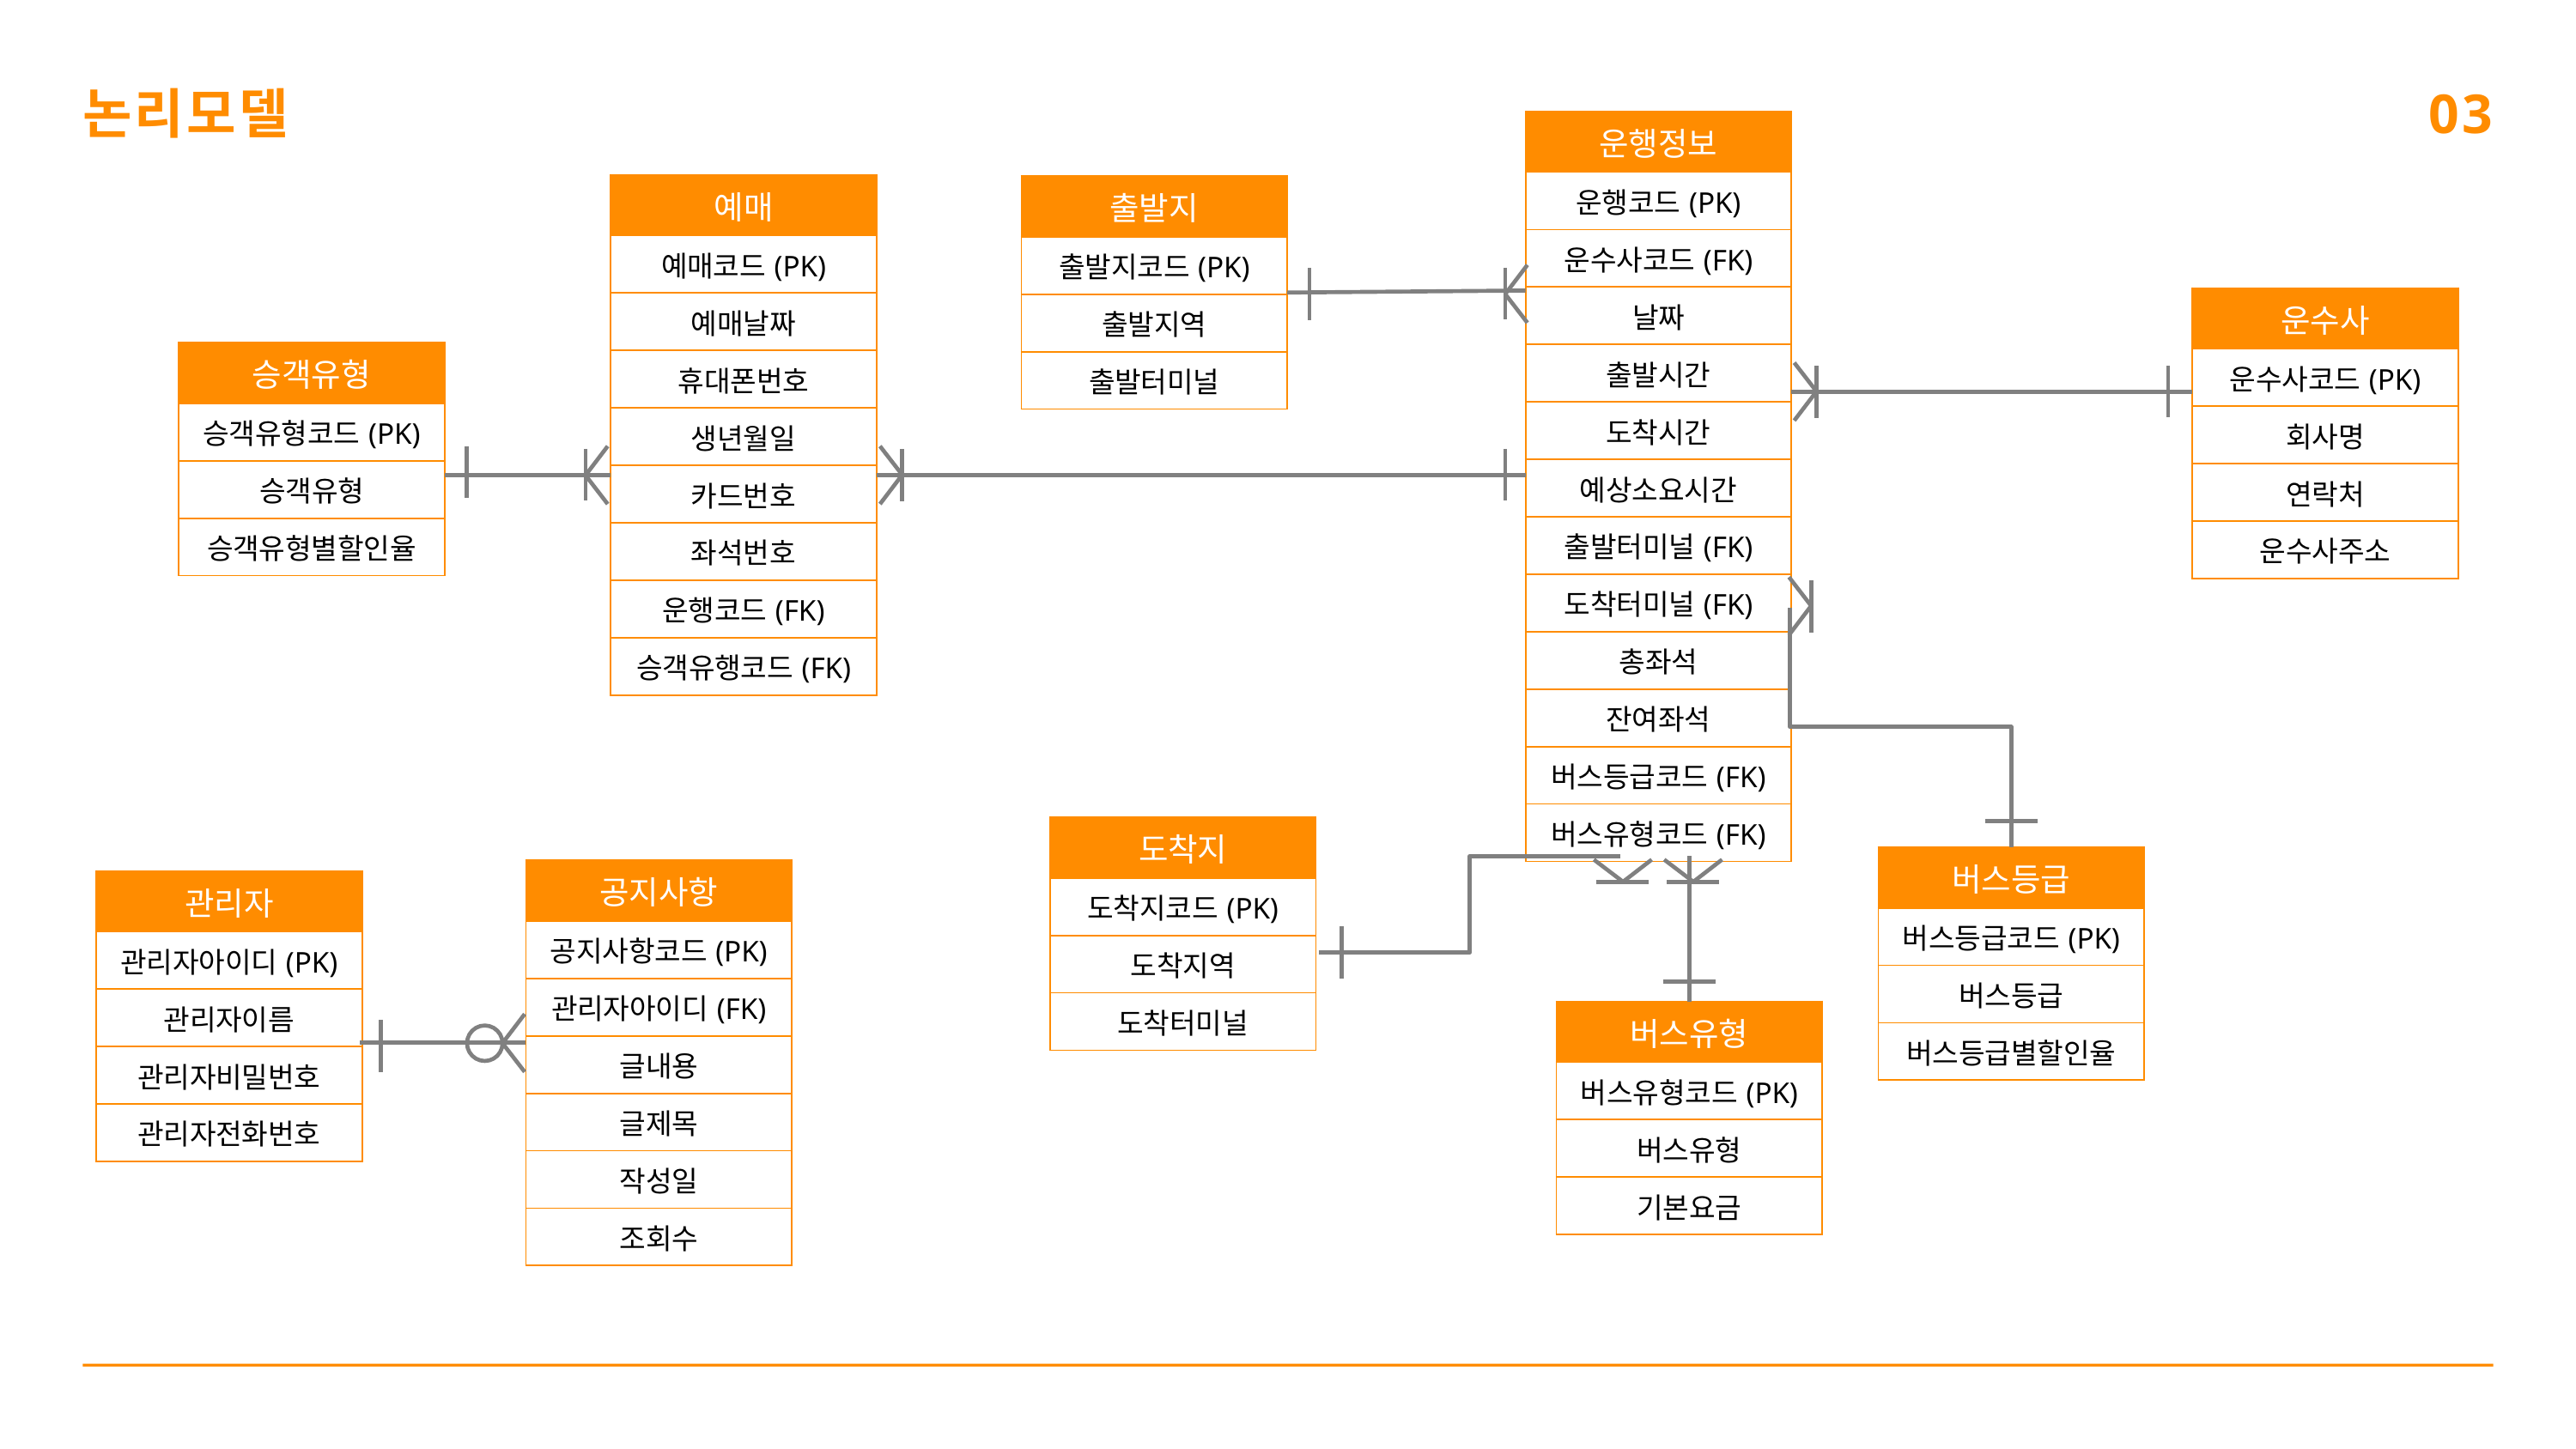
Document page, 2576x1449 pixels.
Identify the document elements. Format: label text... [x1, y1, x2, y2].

text_box 논리모델 [82, 85, 606, 145]
table_cell 출발지코드(PK) [1022, 238, 1286, 294]
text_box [1504, 264, 1528, 324]
table_cell 버스등급코드(PK) [1879, 909, 2143, 965]
table_cell 승객유형코드(PK) [179, 404, 444, 460]
table_cell 좌석번호 [611, 524, 876, 579]
table_cell 도착지역 [1051, 937, 1315, 992]
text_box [1318, 856, 1621, 953]
table_cell 도착시간 [1527, 403, 1790, 458]
table_cell 글제목 [526, 1094, 791, 1150]
table_cell 출발지역 [1022, 295, 1286, 351]
table_cell 버스유형코드(FK) [1527, 804, 1790, 861]
table_cell 버스등급별할인율 [1879, 1023, 2143, 1079]
table_cell 생년월일 [611, 409, 876, 464]
table_header 버스등급 [1879, 848, 2143, 907]
text_box 03 [2133, 85, 2494, 145]
table_cell 도착지코드(PK) [1051, 879, 1314, 935]
table_cell 작성일 [526, 1151, 791, 1208]
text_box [1611, 841, 1635, 900]
table_cell 조회수 [526, 1209, 791, 1264]
table_cell 예상소요시간 [1527, 460, 1790, 516]
table_cell 승객유형별할인율 [179, 519, 444, 575]
table_cell 승객유형 [179, 462, 444, 518]
table_cell 버스등급코드(FK) [1527, 748, 1776, 803]
table_cell 도착터미널(FK) [1527, 575, 1789, 631]
table_header 공지사항 [526, 861, 791, 920]
table_cell 예매코드(PK) [611, 236, 876, 292]
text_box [1780, 616, 2020, 839]
table_cell 날짜 [1527, 288, 1790, 343]
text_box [466, 1014, 526, 1072]
table_cell 총좌석 [1527, 633, 1776, 688]
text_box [585, 446, 608, 505]
table_cell 관리자아이디(PK) [97, 932, 361, 988]
table_cell 연락처 [2193, 464, 2458, 520]
table_cell 기본요금 [1557, 1178, 1821, 1234]
table_header 출발지 [1022, 177, 1286, 236]
table_cell 회사명 [2193, 407, 2458, 463]
table_cell 카드번호 [611, 466, 876, 522]
table_cell 글내용 [526, 1037, 791, 1093]
table_header 버스유형 [1557, 1002, 1821, 1061]
table_cell 운수사코드(FK) [1527, 230, 1790, 286]
table_cell 관리자전화번호 [97, 1105, 361, 1161]
table_cell 휴대폰번호 [611, 351, 876, 407]
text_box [1794, 362, 1817, 421]
table_cell 버스유형 [1557, 1120, 1821, 1176]
table_cell 출발터미널 [1022, 353, 1286, 409]
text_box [1681, 841, 1704, 900]
table_cell 공지사항코드(PK) [526, 922, 791, 978]
table_cell 관리자아이디(FK) [526, 979, 791, 1035]
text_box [1789, 577, 1812, 635]
table_cell 운행코드(FK) [611, 581, 876, 637]
table_cell 예매날짜 [611, 294, 876, 349]
table_header 관리자 [97, 871, 361, 931]
table_cell 출발시간 [1527, 345, 1790, 401]
table_cell 관리자이름 [97, 990, 361, 1046]
table_cell 잔여좌석 [1527, 690, 1776, 746]
table_cell 관리자비밀번호 [97, 1047, 361, 1103]
table_header 승객유형 [179, 343, 444, 403]
table_header 운수사 [2193, 288, 2458, 348]
table_cell 버스등급 [1879, 966, 2143, 1022]
table_header 예매 [611, 176, 876, 235]
table_header 운행정보 [1527, 112, 1790, 172]
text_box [879, 446, 902, 505]
table_cell 버스유형코드(PK) [1557, 1063, 1821, 1119]
table_cell 승객유행코드(FK) [611, 639, 876, 694]
table_cell 운수사코드(PK) [2193, 349, 2458, 405]
table_header 도착지 [1051, 818, 1315, 877]
table_cell 운행코드(PK) [1527, 173, 1790, 229]
table_cell 운수사주소 [2193, 522, 2458, 578]
table_cell 출발터미널(FK) [1527, 518, 1790, 573]
table_cell 도착터미널 [1051, 993, 1315, 1050]
